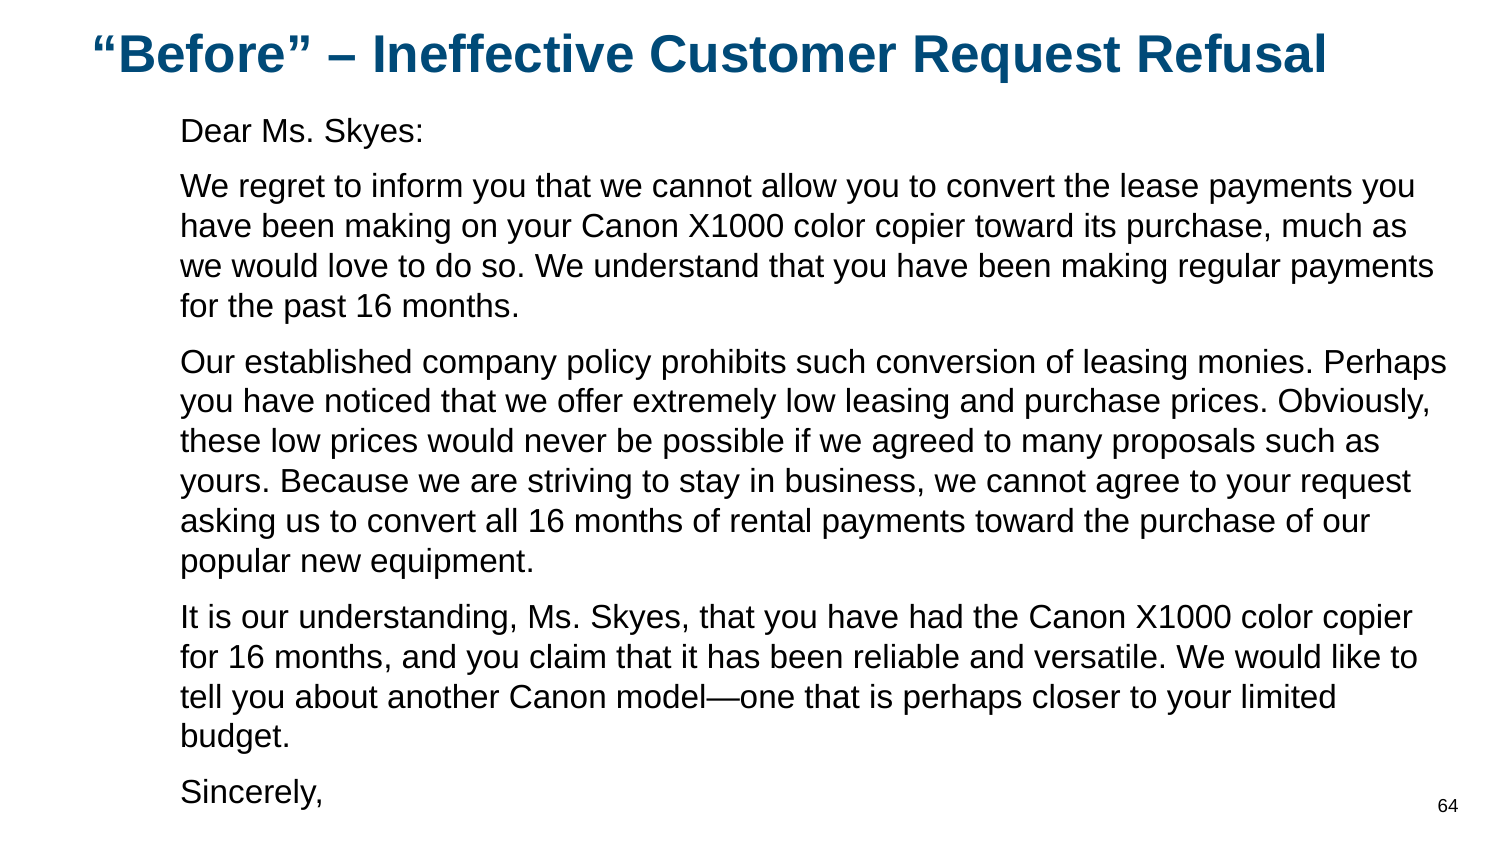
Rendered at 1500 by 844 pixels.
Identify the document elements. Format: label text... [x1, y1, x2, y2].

list Dear Ms. Skyes: We regret to inform you that we cannot allow you to convert the lease payments you have been making on your Canon X1000 color copier toward its purchase, much as we would love to do so. We understand that you have been making regular payments for the past 16 months. Our established company policy prohibits such conversion of leasing monies. Perhaps you have noticed that we offer extremely low leasing and purchase prices. Obviously, these low prices would never be possible if we agreed to many proposals such as yours. Because we are striving to stay in business, we cannot agree to your request asking us to convert all 16 months of rental payments toward the purchase of our popular new equipment. It is our understanding, Ms. Skyes, that you have had the Canon X1000 color copier for 16 months, and you claim that it has been reliable and versatile. We would like to tell you about another Canon model—one that is perhaps closer to your limited budget. Sincerely, [180, 108, 1459, 827]
title “Before” – Ineffective Customer Request Refusal [91, 26, 1386, 109]
slide_number 64 [1413, 782, 1474, 827]
